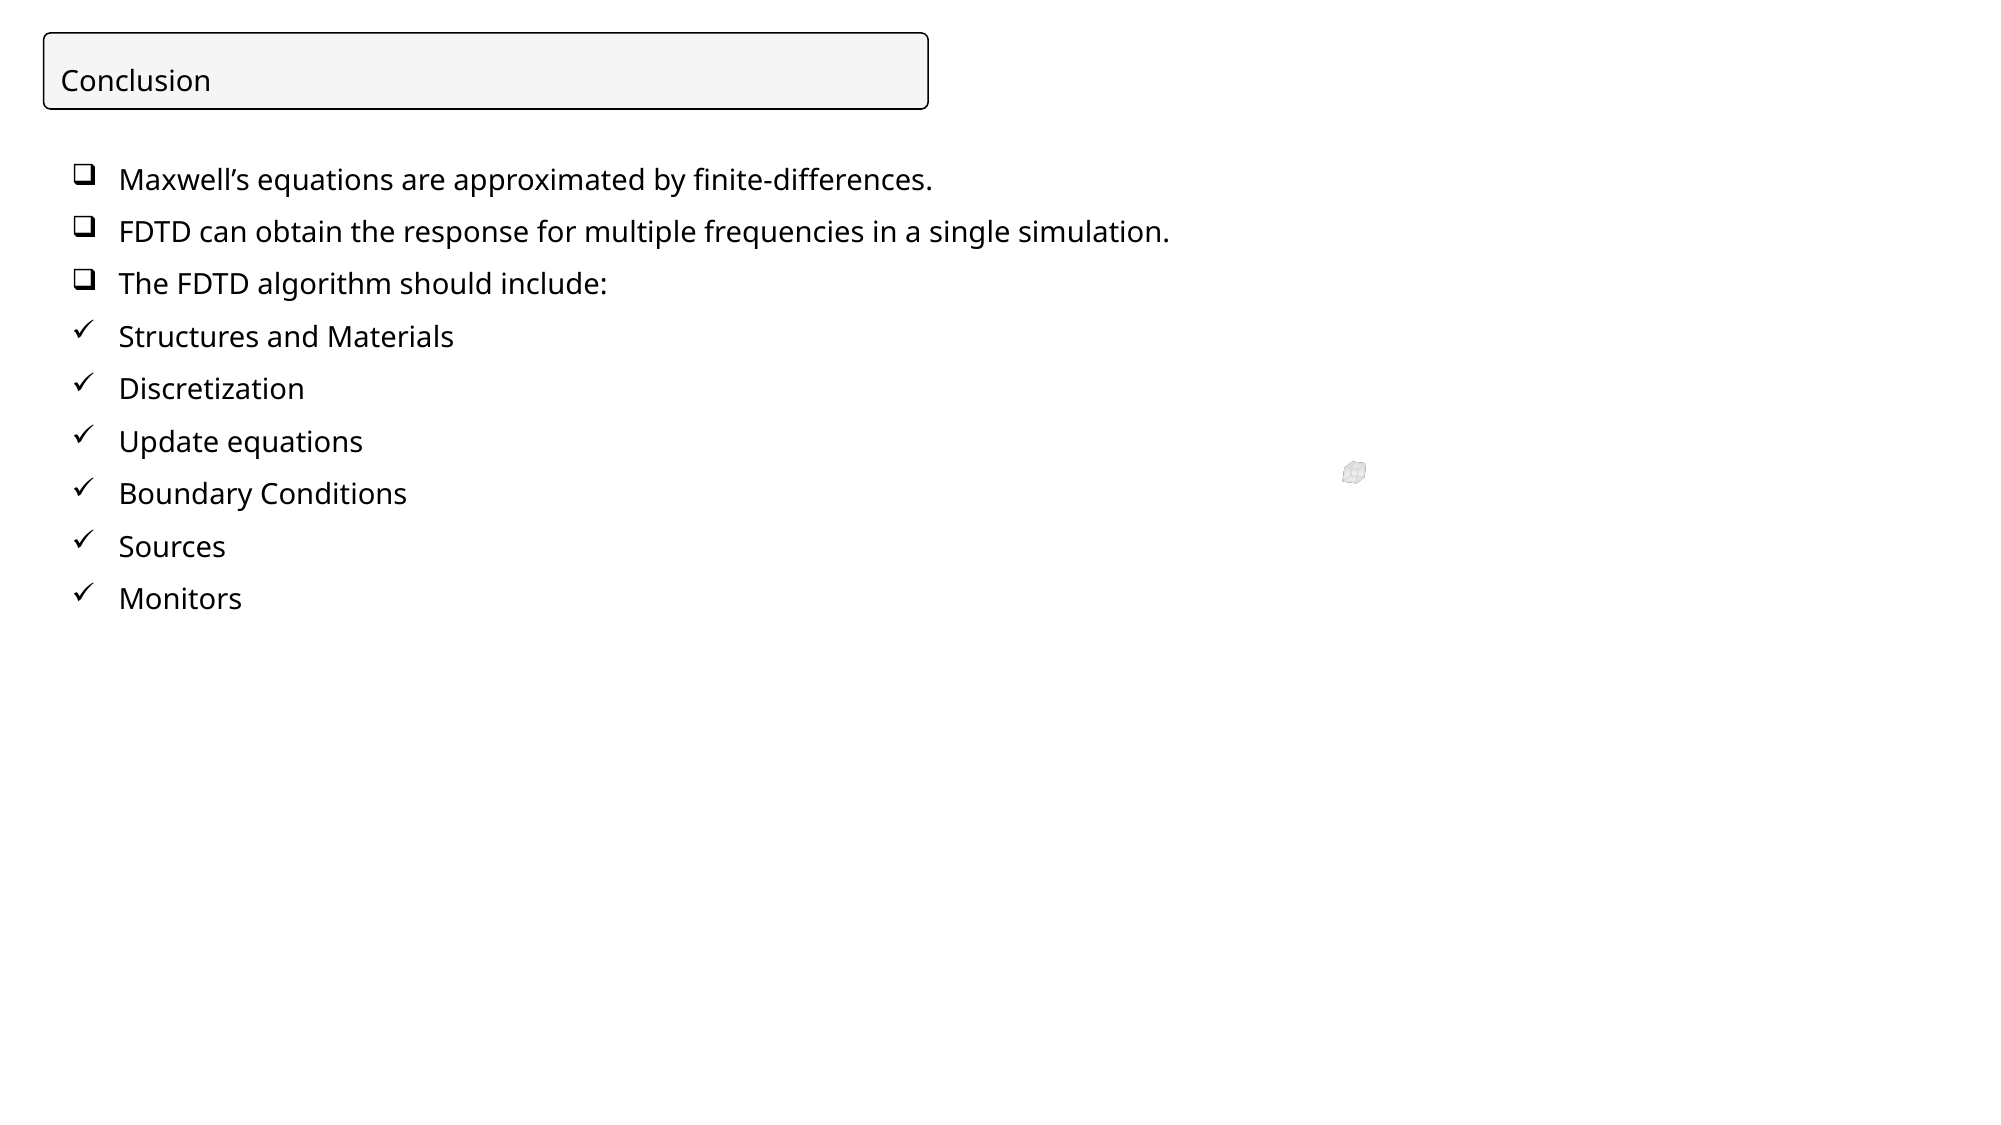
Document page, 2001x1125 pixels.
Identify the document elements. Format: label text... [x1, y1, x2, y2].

text_box Maxwell’s equations are approximated by finite-differences. FDTD can obtain the response for multiple frequencies in a single simulation. The FDTD algorithm should include: Structures and Materials Discretization Update equations Boundary Conditions Sources Monitors [56, 136, 1209, 623]
text_box Conclusion [43, 32, 929, 110]
picture [1343, 461, 1366, 484]
